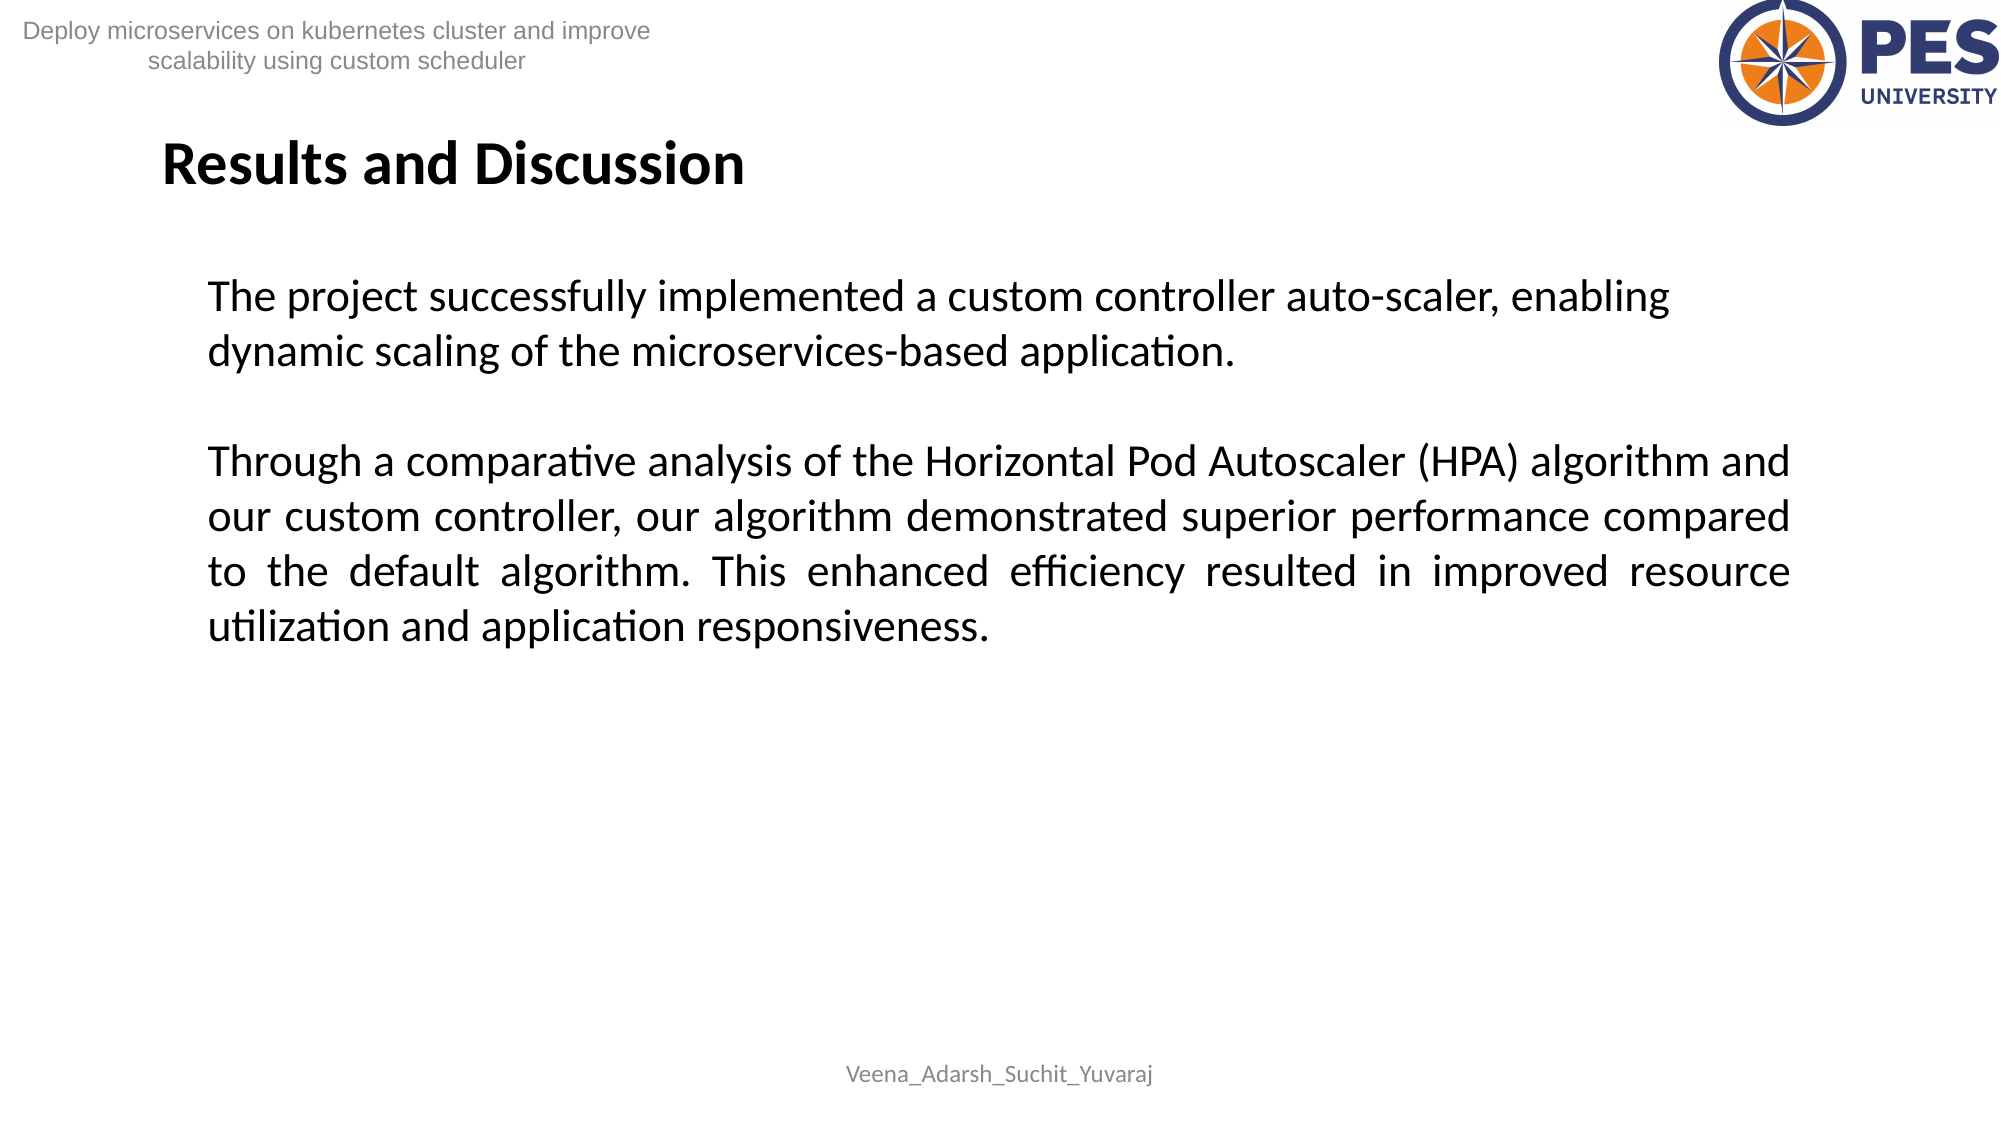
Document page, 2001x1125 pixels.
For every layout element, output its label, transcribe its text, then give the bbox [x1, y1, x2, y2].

text_box Deploy microservices on kubernetes cluster and improve scalability using custom scheduler [0, 0, 675, 90]
text_box The project successfully implemented a custom controller auto-scaler, enabling dynamic scaling of the microservices-based application. Through a comparative analysis of the Horizontal Pod Autoscaler (HPA) algorithm and our custom controller, our algorithm demonstrated superior performance compared to the default algorithm. This enhanced efficiency resulted in improved resource utilization and application responsiveness. [192, 250, 1808, 937]
title Results and Discussion [147, 95, 781, 233]
picture [1719, 0, 1999, 127]
footer Veena_Adarsh_Suchit_Yuvaraj [662, 1042, 1338, 1103]
